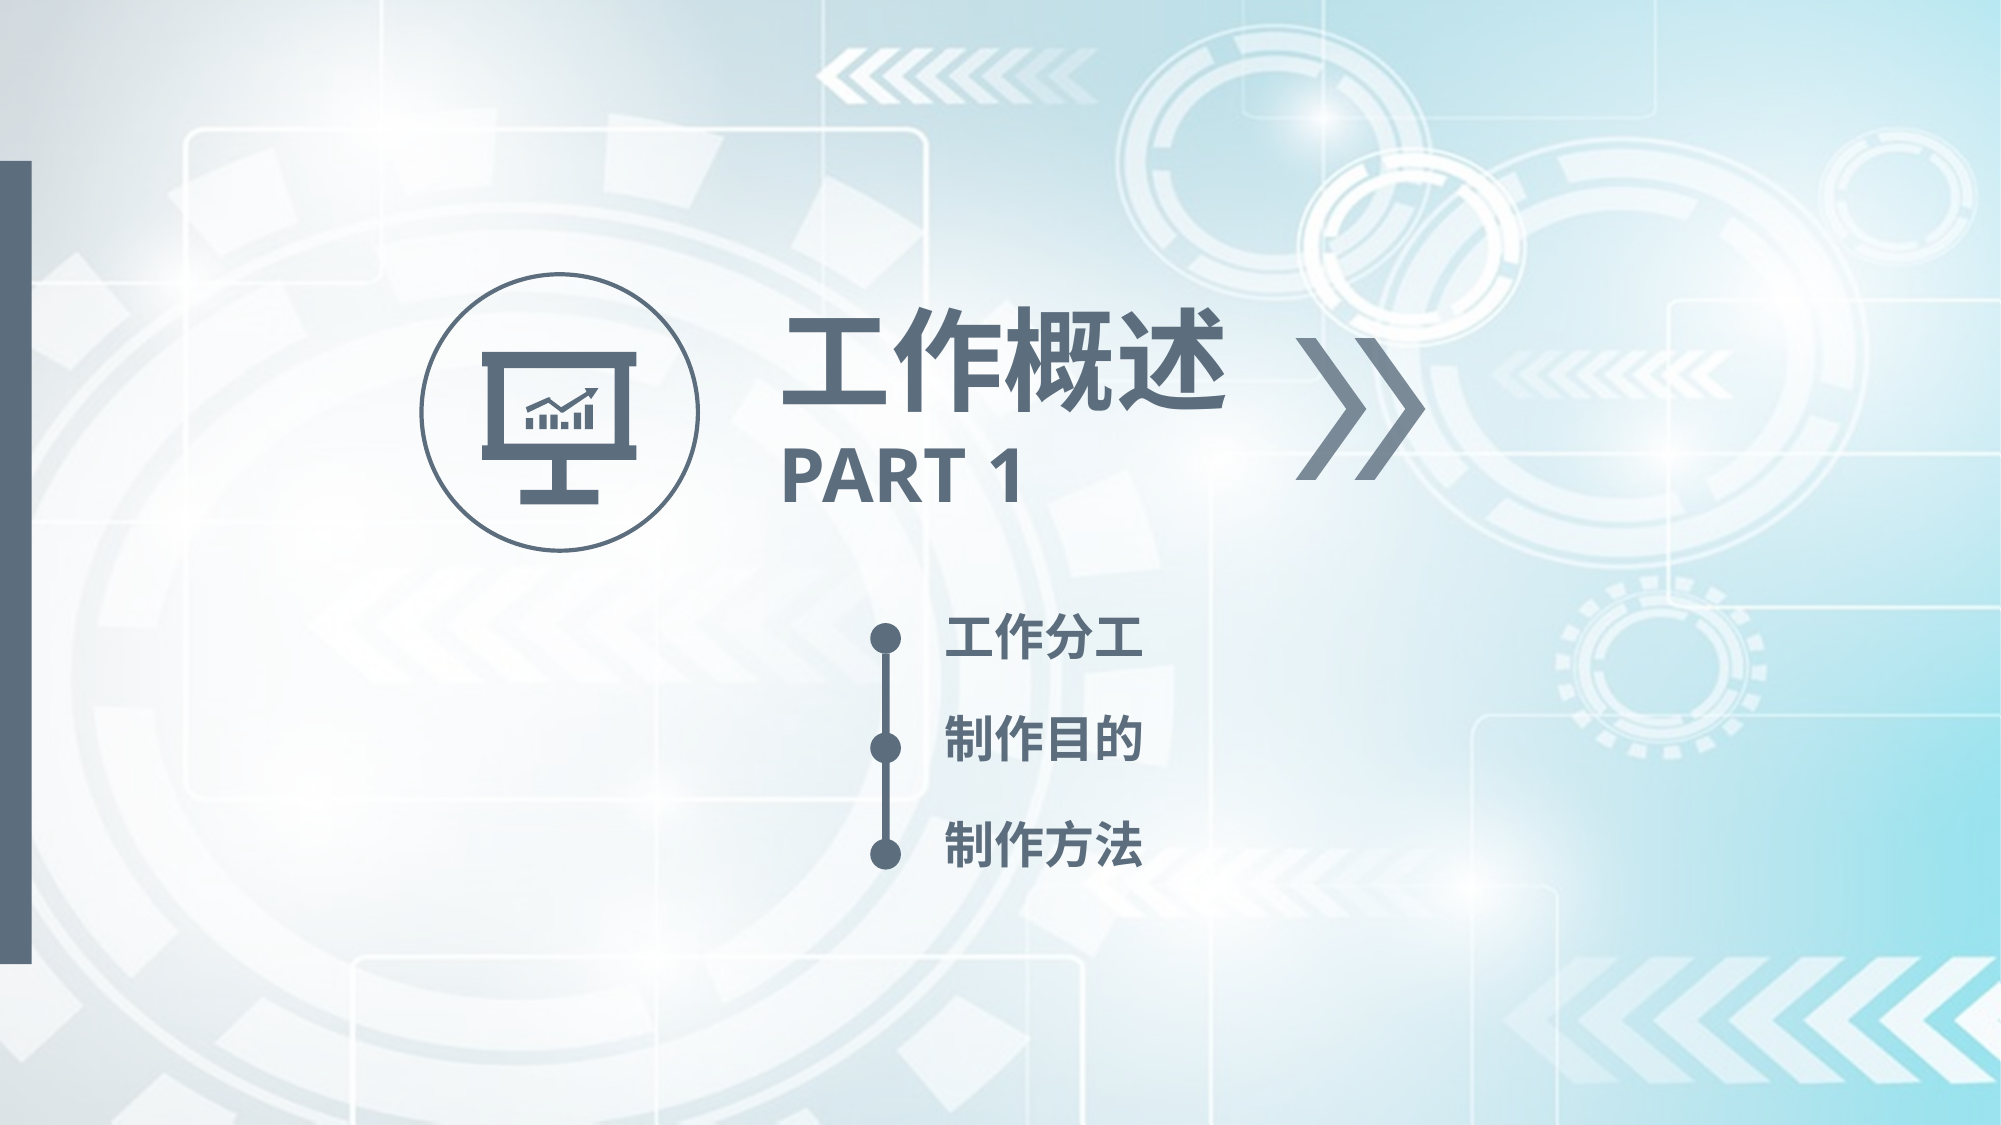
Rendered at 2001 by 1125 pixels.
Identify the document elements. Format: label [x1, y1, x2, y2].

text_box [421, 273, 699, 551]
picture [0, 0, 2000, 1123]
